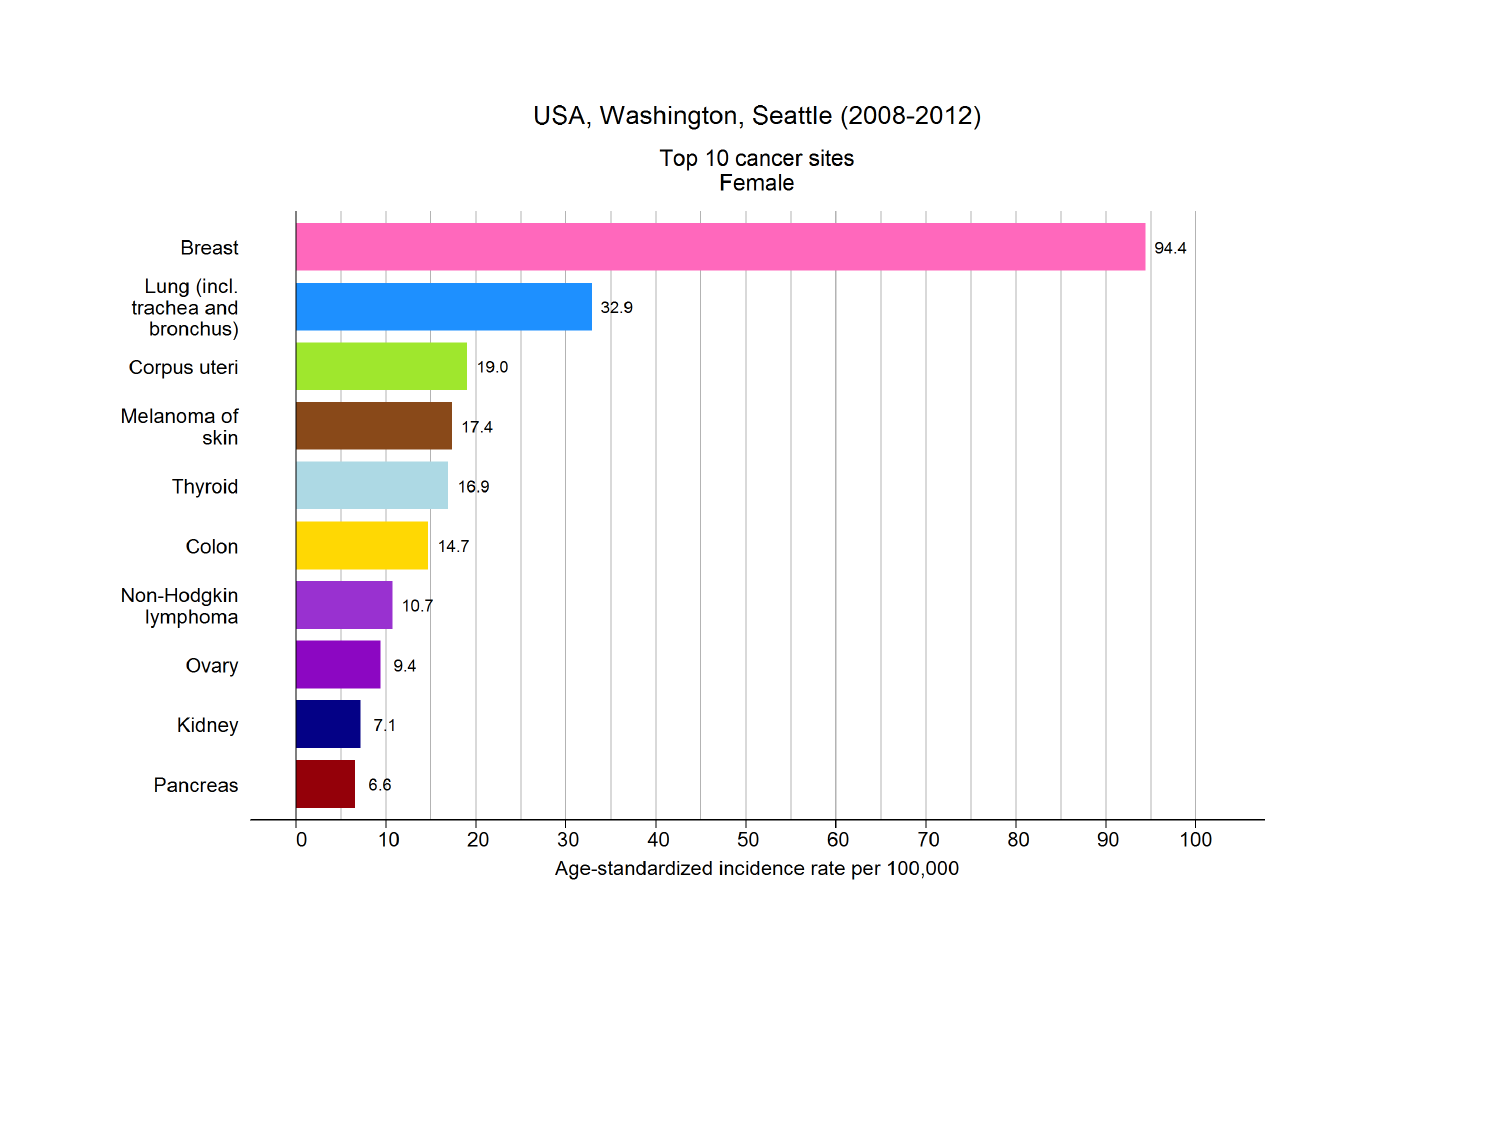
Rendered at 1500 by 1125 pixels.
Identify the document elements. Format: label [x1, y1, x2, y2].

list [91, 67, 1293, 917]
